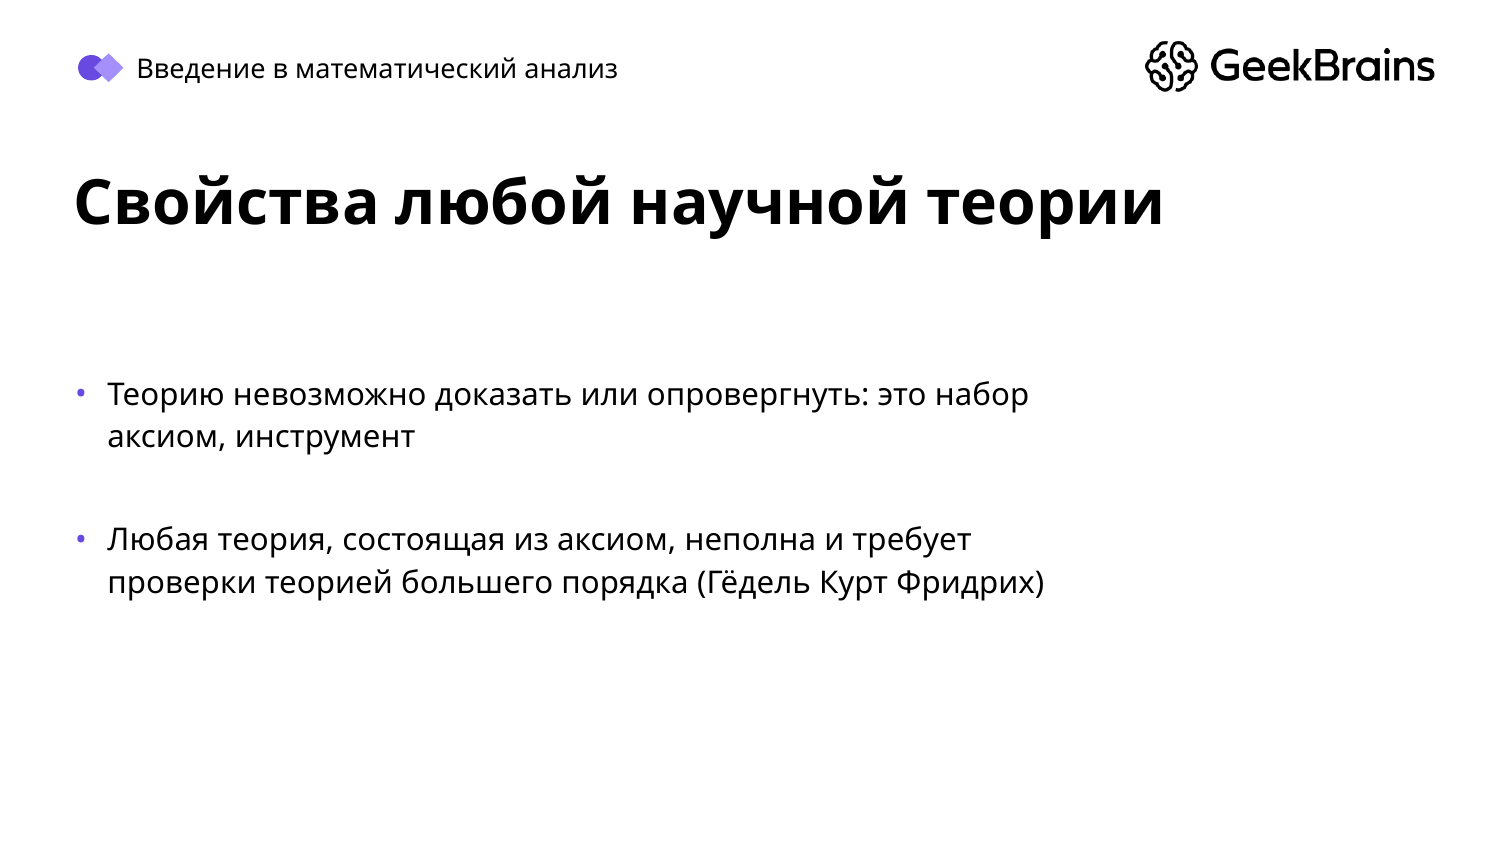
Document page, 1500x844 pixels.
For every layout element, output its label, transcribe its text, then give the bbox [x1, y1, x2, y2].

title Свойства любой научной теории [73, 154, 1194, 297]
text_box [78, 54, 102, 81]
text_box [93, 53, 124, 82]
picture [1145, 39, 1435, 93]
title Введение в математический анализ [134, 39, 763, 83]
text_box Теорию невозможно доказать или опровергнуть: это набор аксиом, инструмент Любая теория, состоящая из аксиом, неполна и требует проверки теорией большего порядка (Гёдель Курт Фридрих) [74, 361, 1053, 696]
